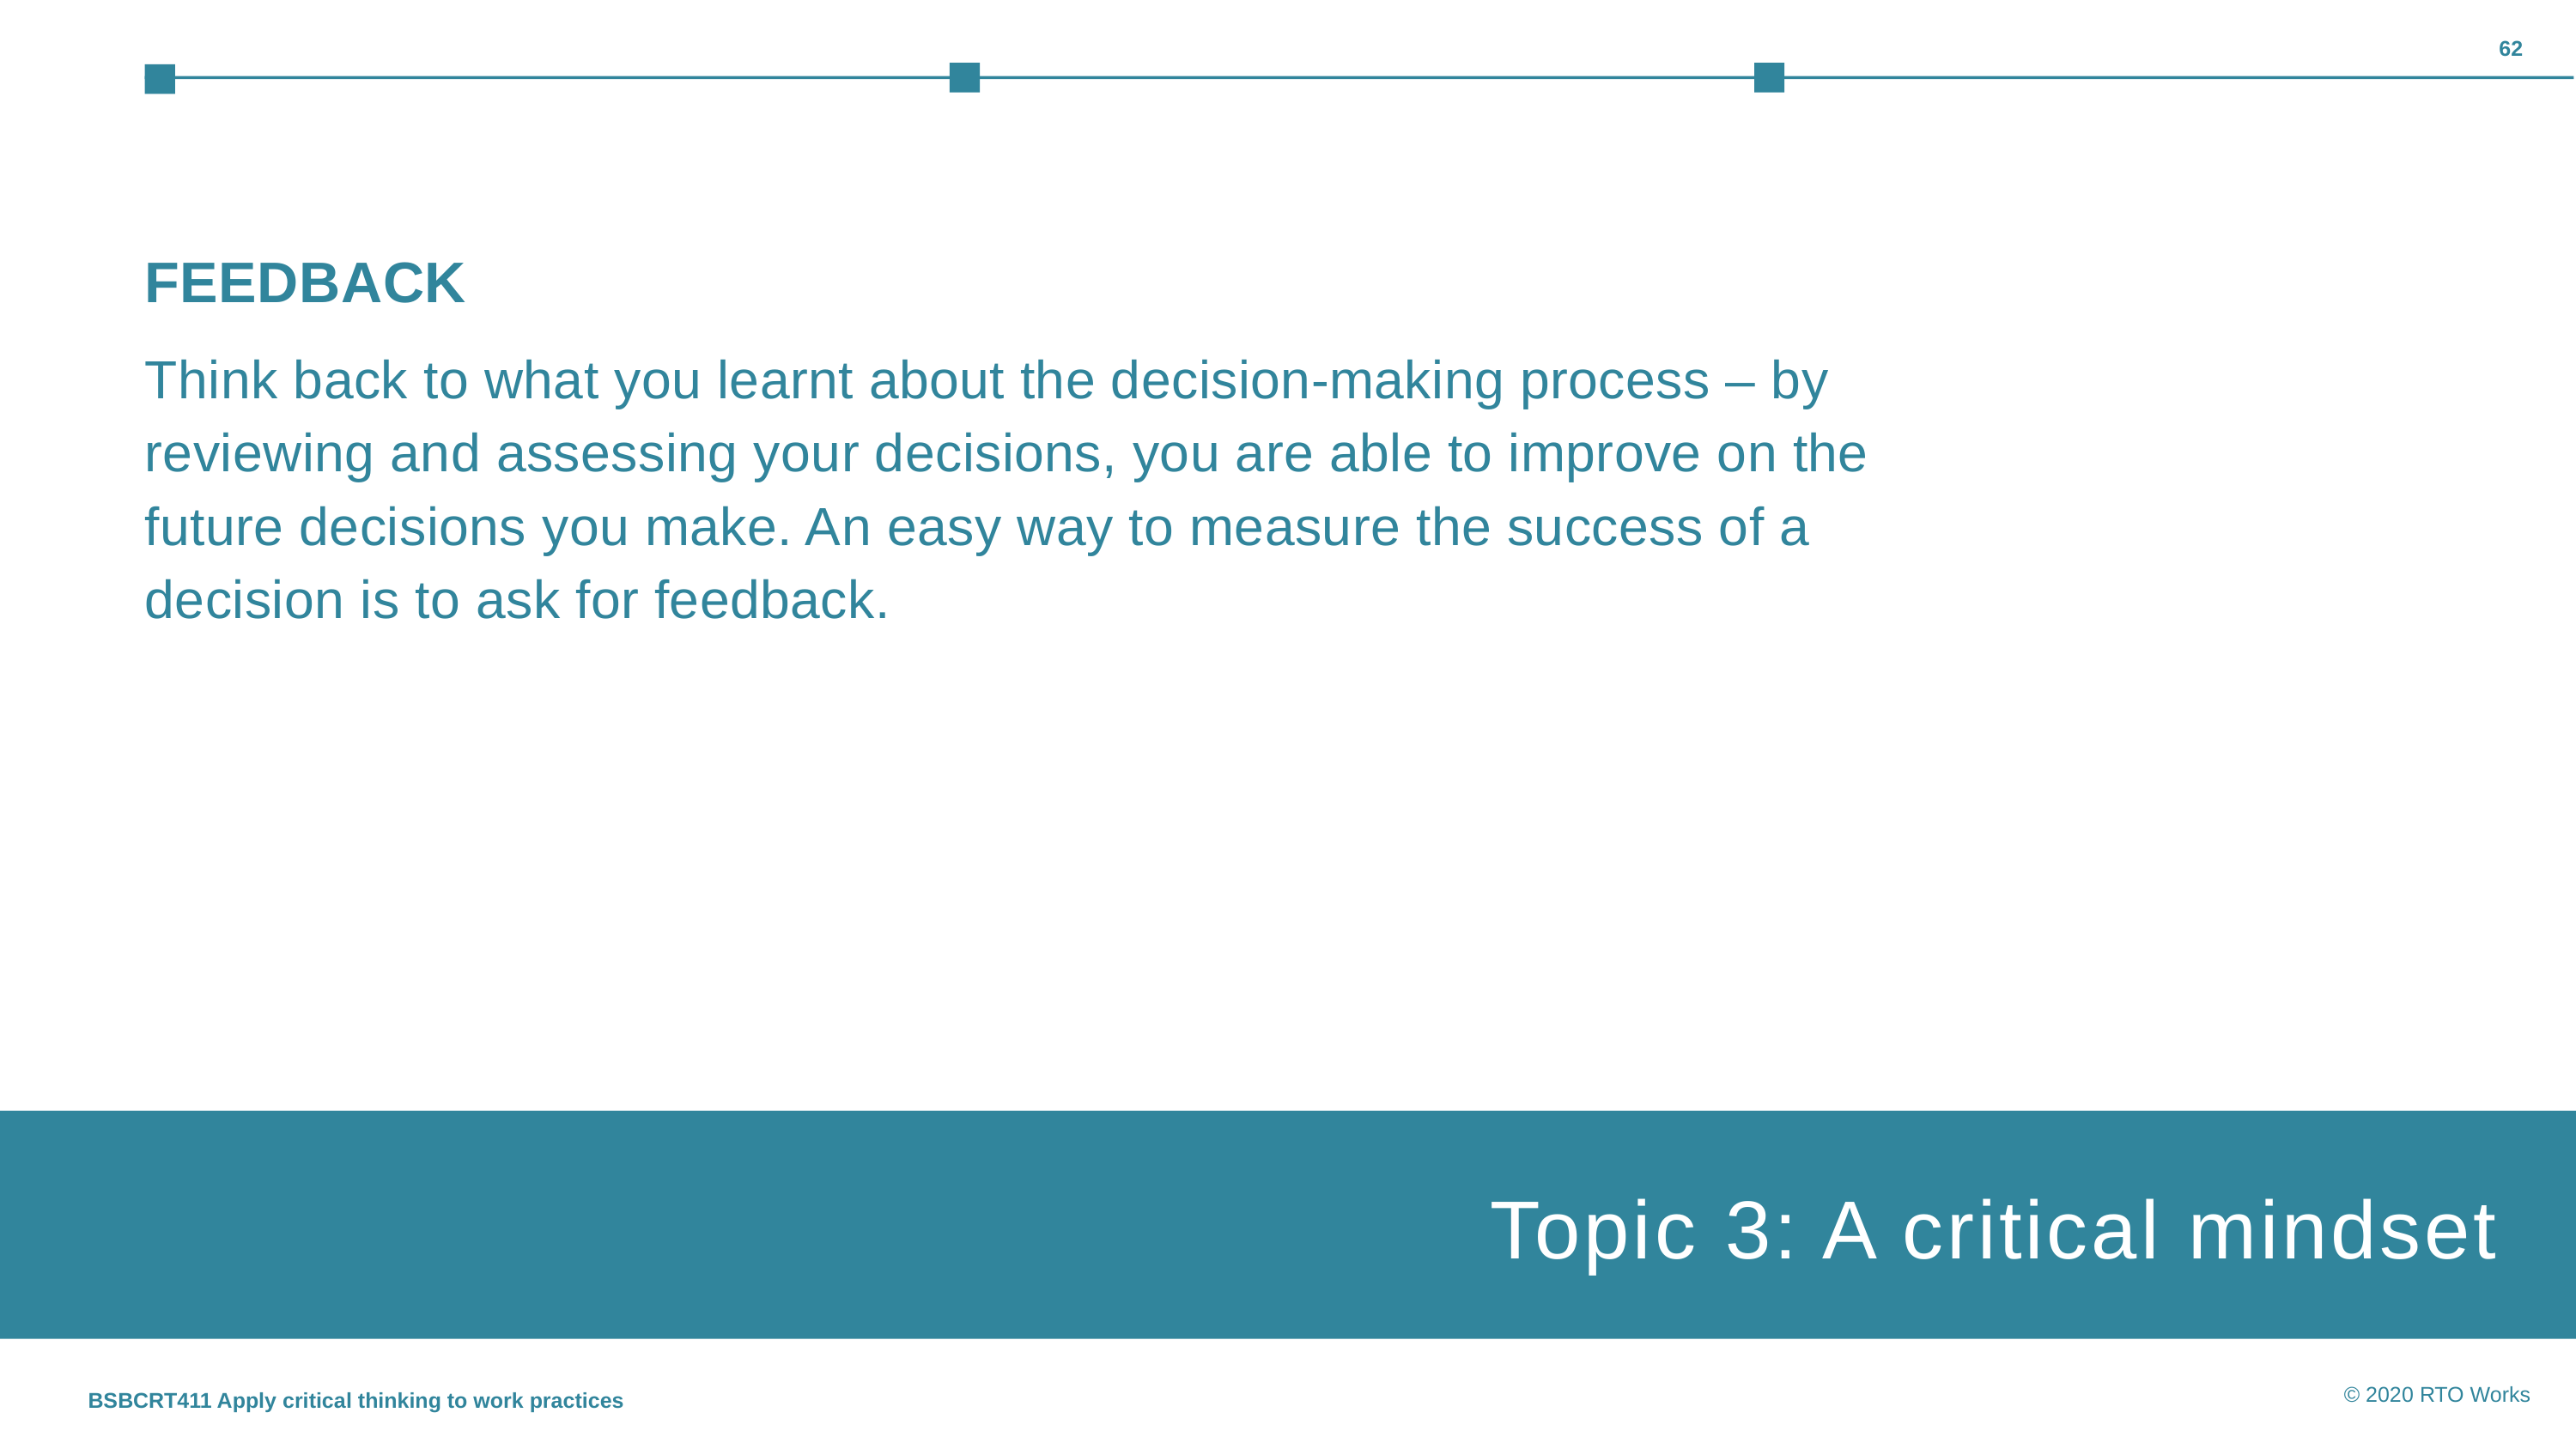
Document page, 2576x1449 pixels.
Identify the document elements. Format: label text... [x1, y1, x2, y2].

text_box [144, 63, 2574, 94]
text_box [0, 1110, 2576, 1339]
text_box FEEDBACK Think back to what you learnt about the decision-making process – by reviewing and assessing your decisions, you are able to improve on the future decisions you make. An easy way to measure the success of a decision is to ask for feedback. [144, 236, 1933, 629]
text_box Topic 3: A critical mindset [139, 1172, 2499, 1276]
footer BSBCRT411 Apply critical thinking to work practices [75, 1367, 923, 1431]
text_box 62 [2468, 22, 2537, 60]
text_box © 2020 RTO Works [2136, 1367, 2544, 1420]
